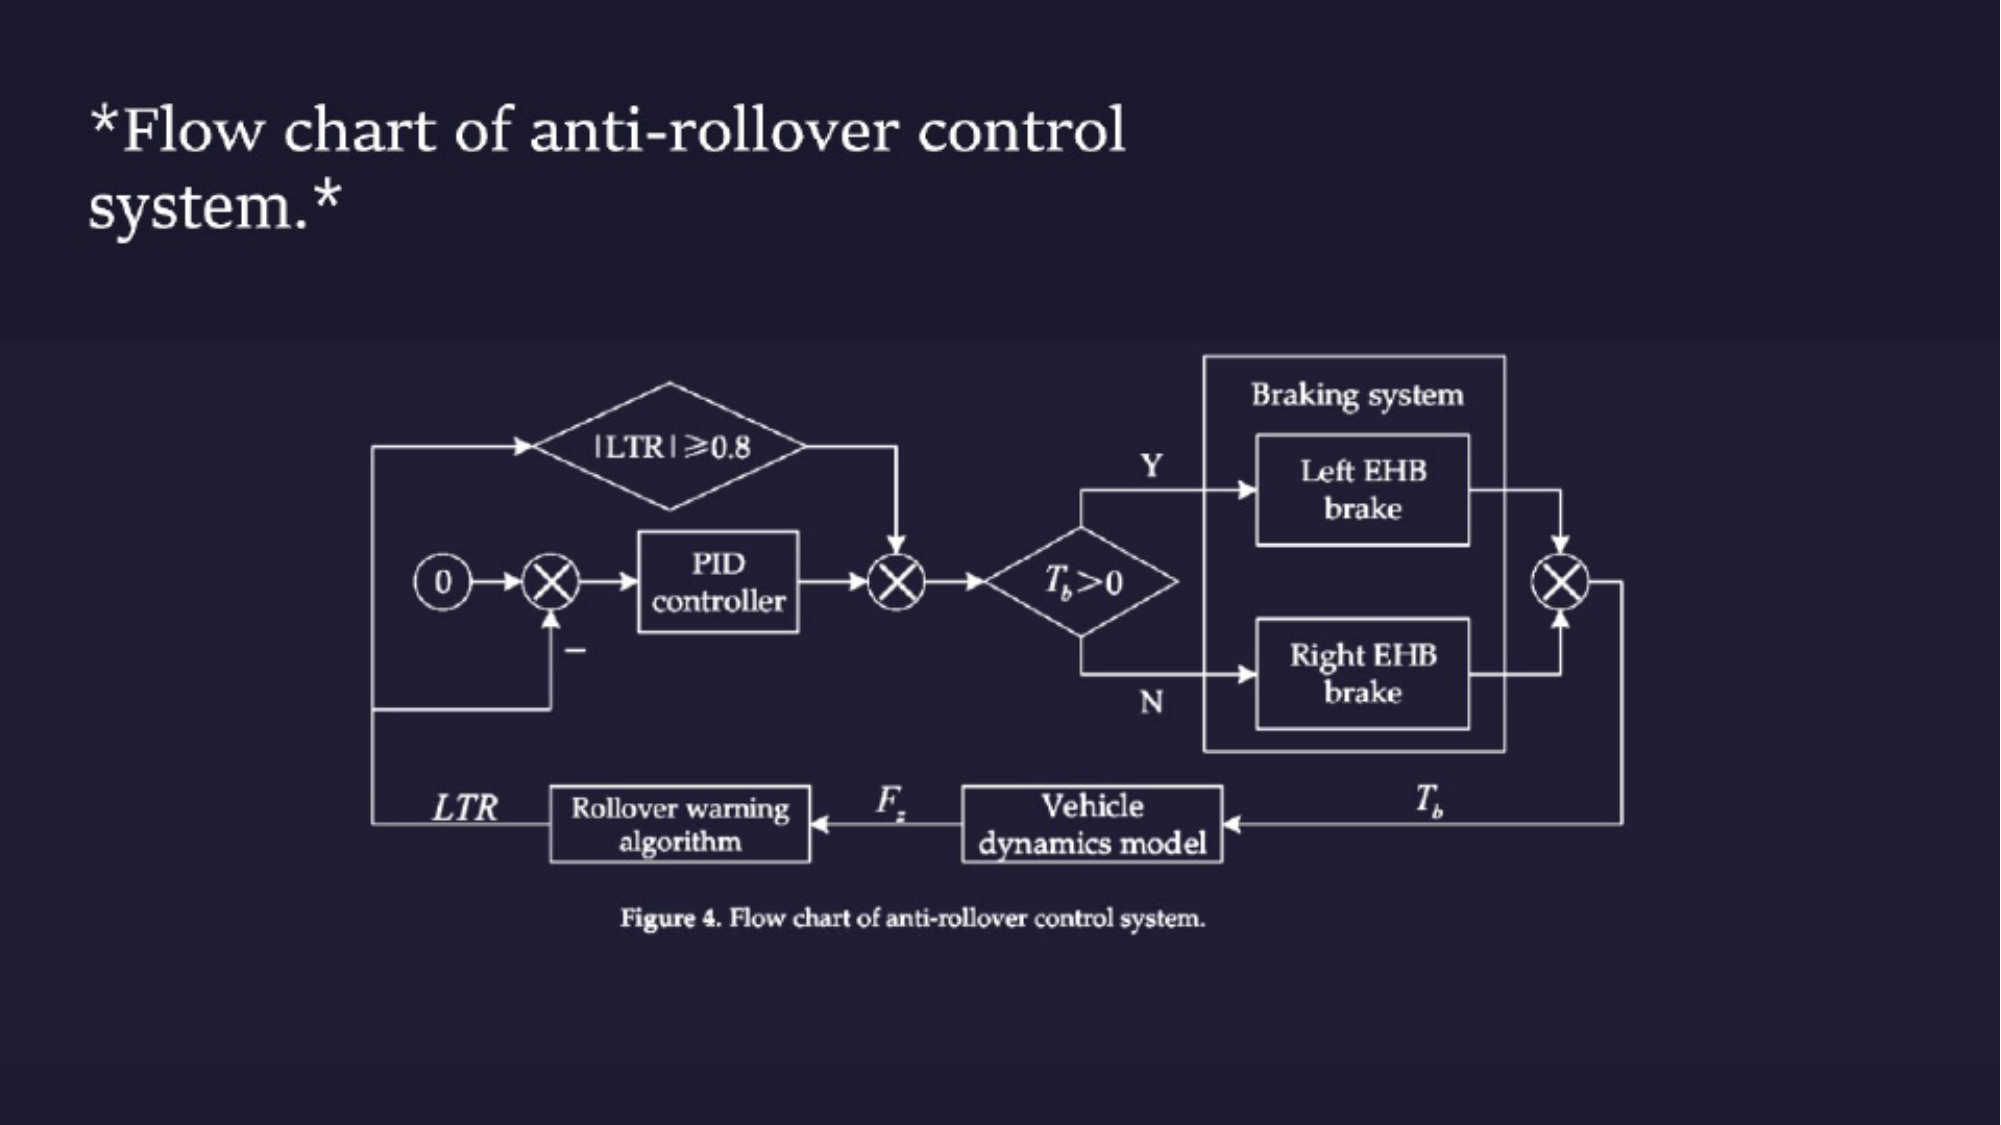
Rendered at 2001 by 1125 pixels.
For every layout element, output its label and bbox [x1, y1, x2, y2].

list [0, 0, 2000, 1125]
